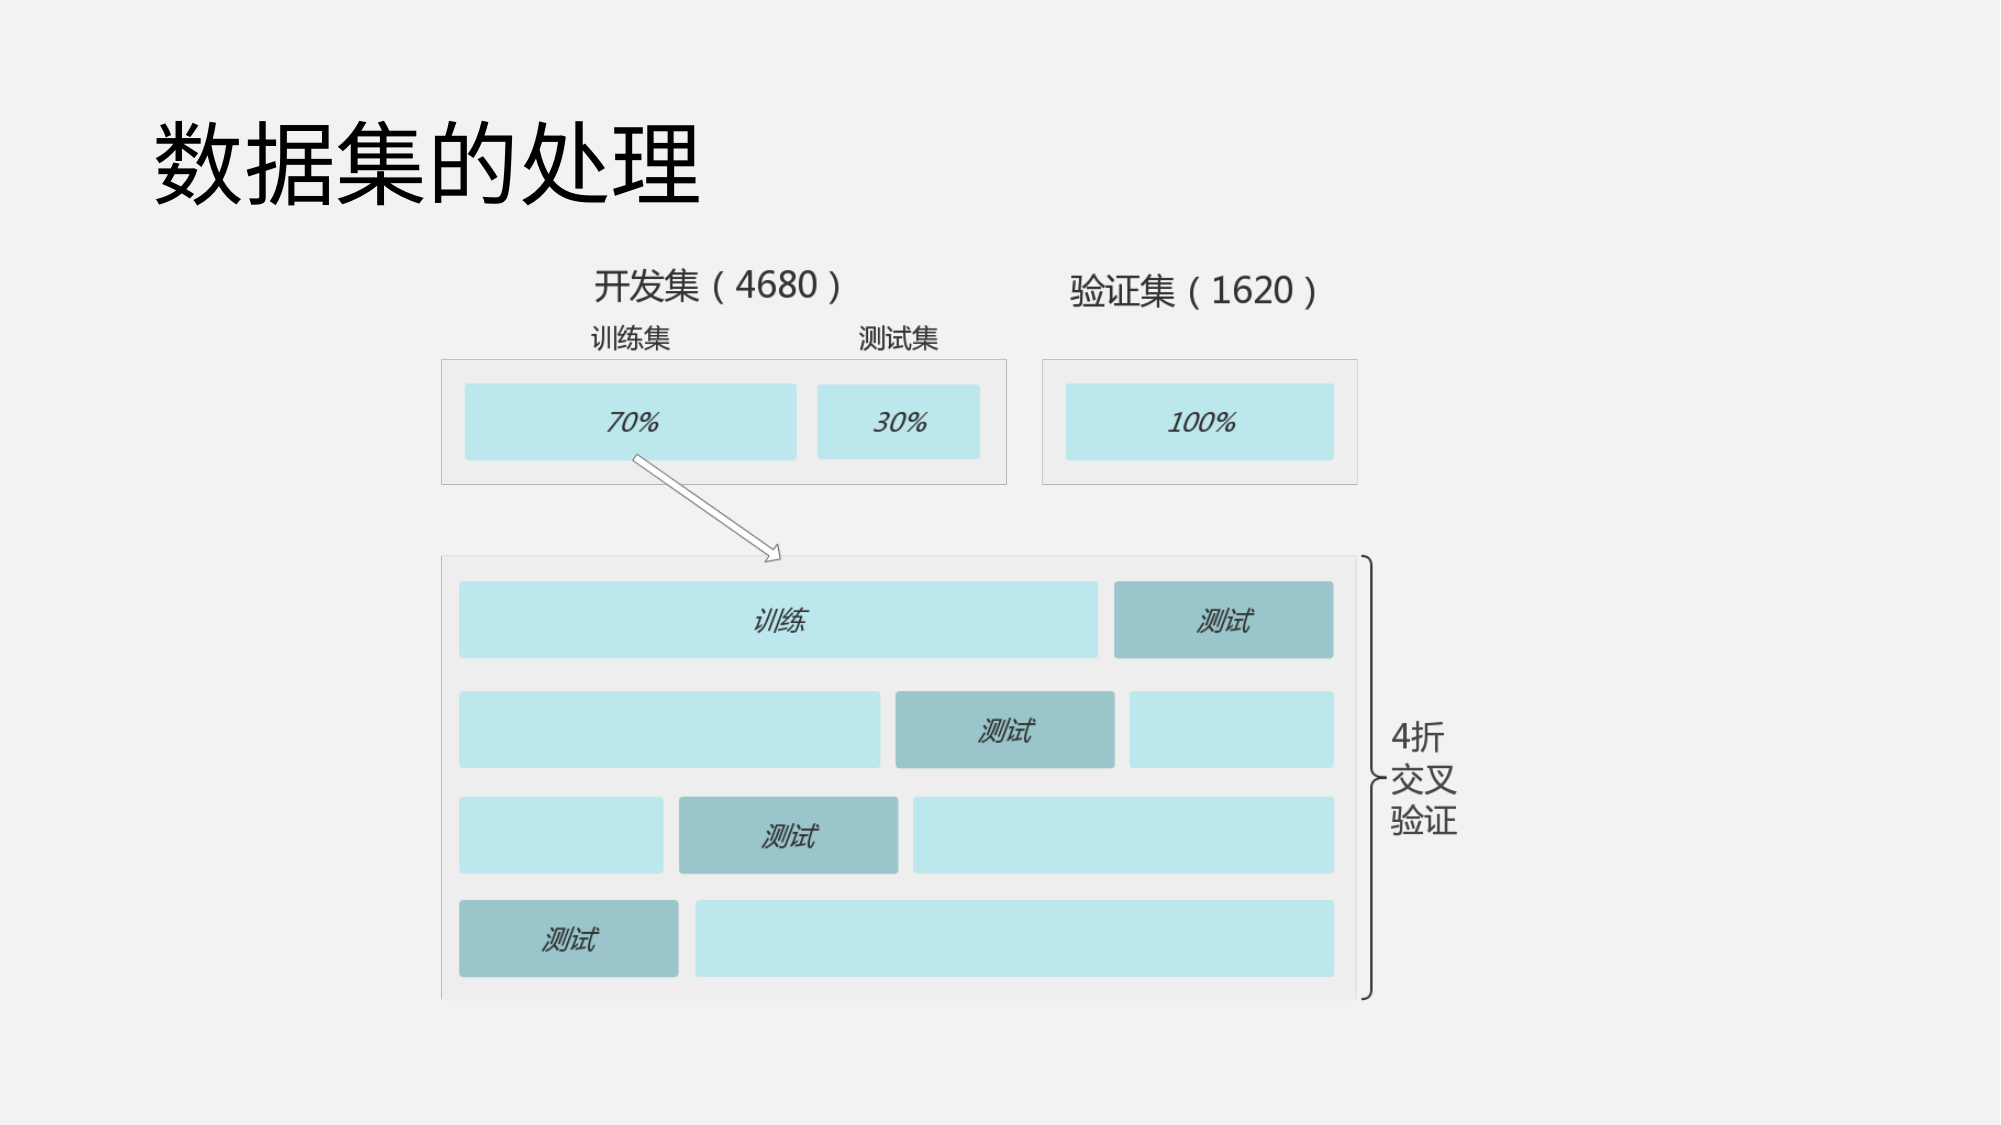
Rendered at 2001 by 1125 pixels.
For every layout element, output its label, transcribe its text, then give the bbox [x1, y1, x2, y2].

title 数据集的处理 [137, 59, 1863, 278]
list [389, 212, 1611, 1066]
